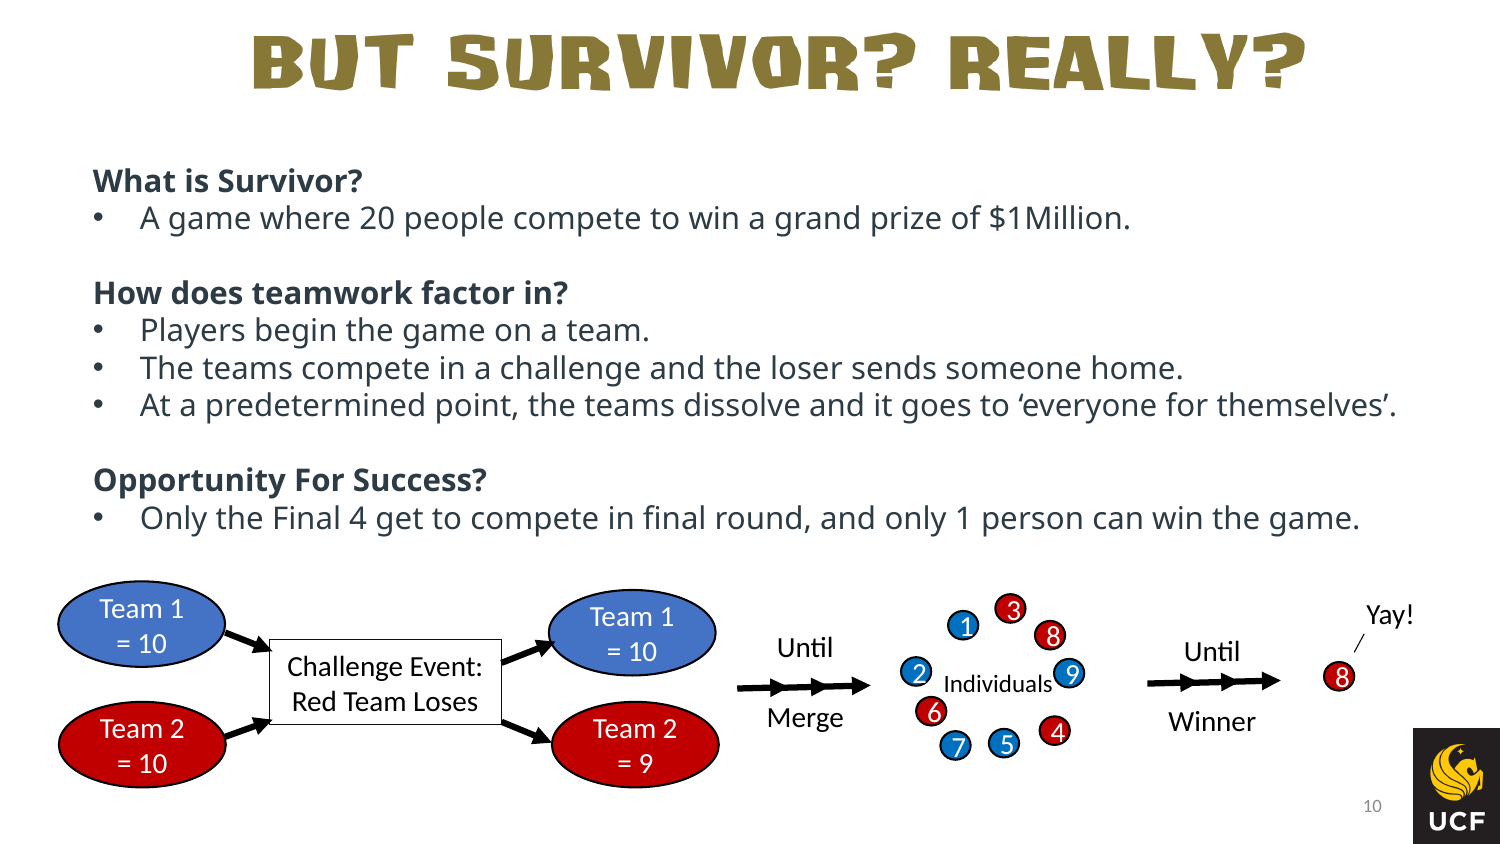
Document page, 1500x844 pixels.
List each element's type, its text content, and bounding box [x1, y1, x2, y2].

picture [253, 32, 1305, 91]
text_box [58, 581, 1500, 788]
picture [1413, 728, 1500, 844]
text_box What is Survivor? A game where 20 people compete to win a grand prize of $1Million. How does teamwork factor in? Players begin the game on a team. The teams compete in a challenge and the loser sends someone home. At a predetermined point, the teams dissolve and it goes to ‘everyone for themselves’. Opportunity For Success? Only the Final 4 get to compete in final round, and only 1 person can win the game. [77, 153, 1442, 543]
slide_number 10 [1059, 788, 1397, 827]
